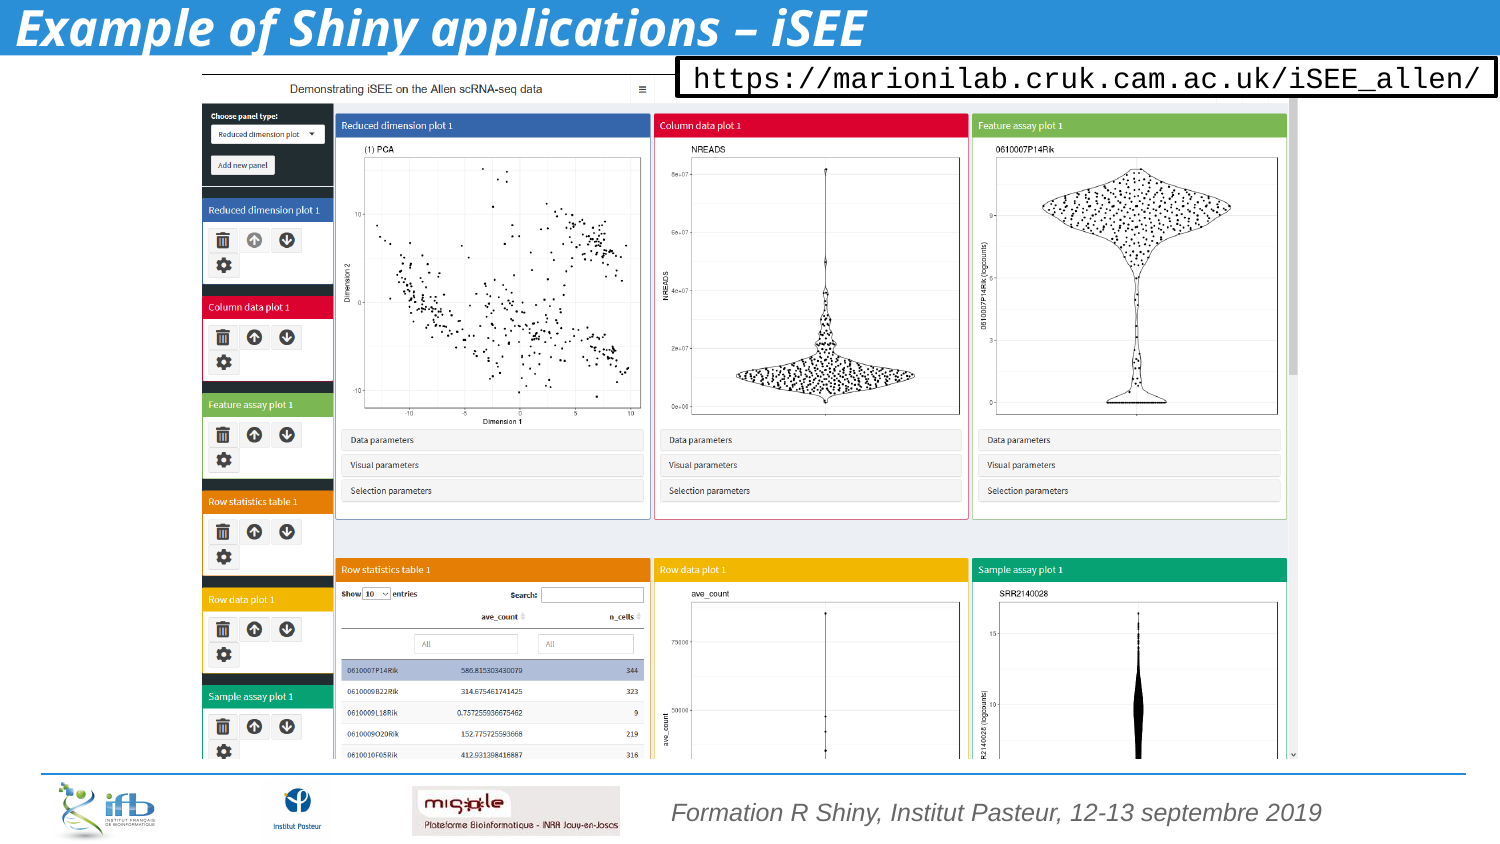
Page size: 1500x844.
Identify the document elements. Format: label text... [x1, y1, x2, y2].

picture [202, 74, 1298, 759]
picture [262, 778, 333, 844]
picture [51, 779, 158, 843]
text_box https://marionilab.cruk.cam.ac.uk/iSEE_allen/ [675, 56, 1498, 98]
title Example of Shiny applications – iSEE [0, 0, 1500, 56]
picture [412, 786, 620, 836]
